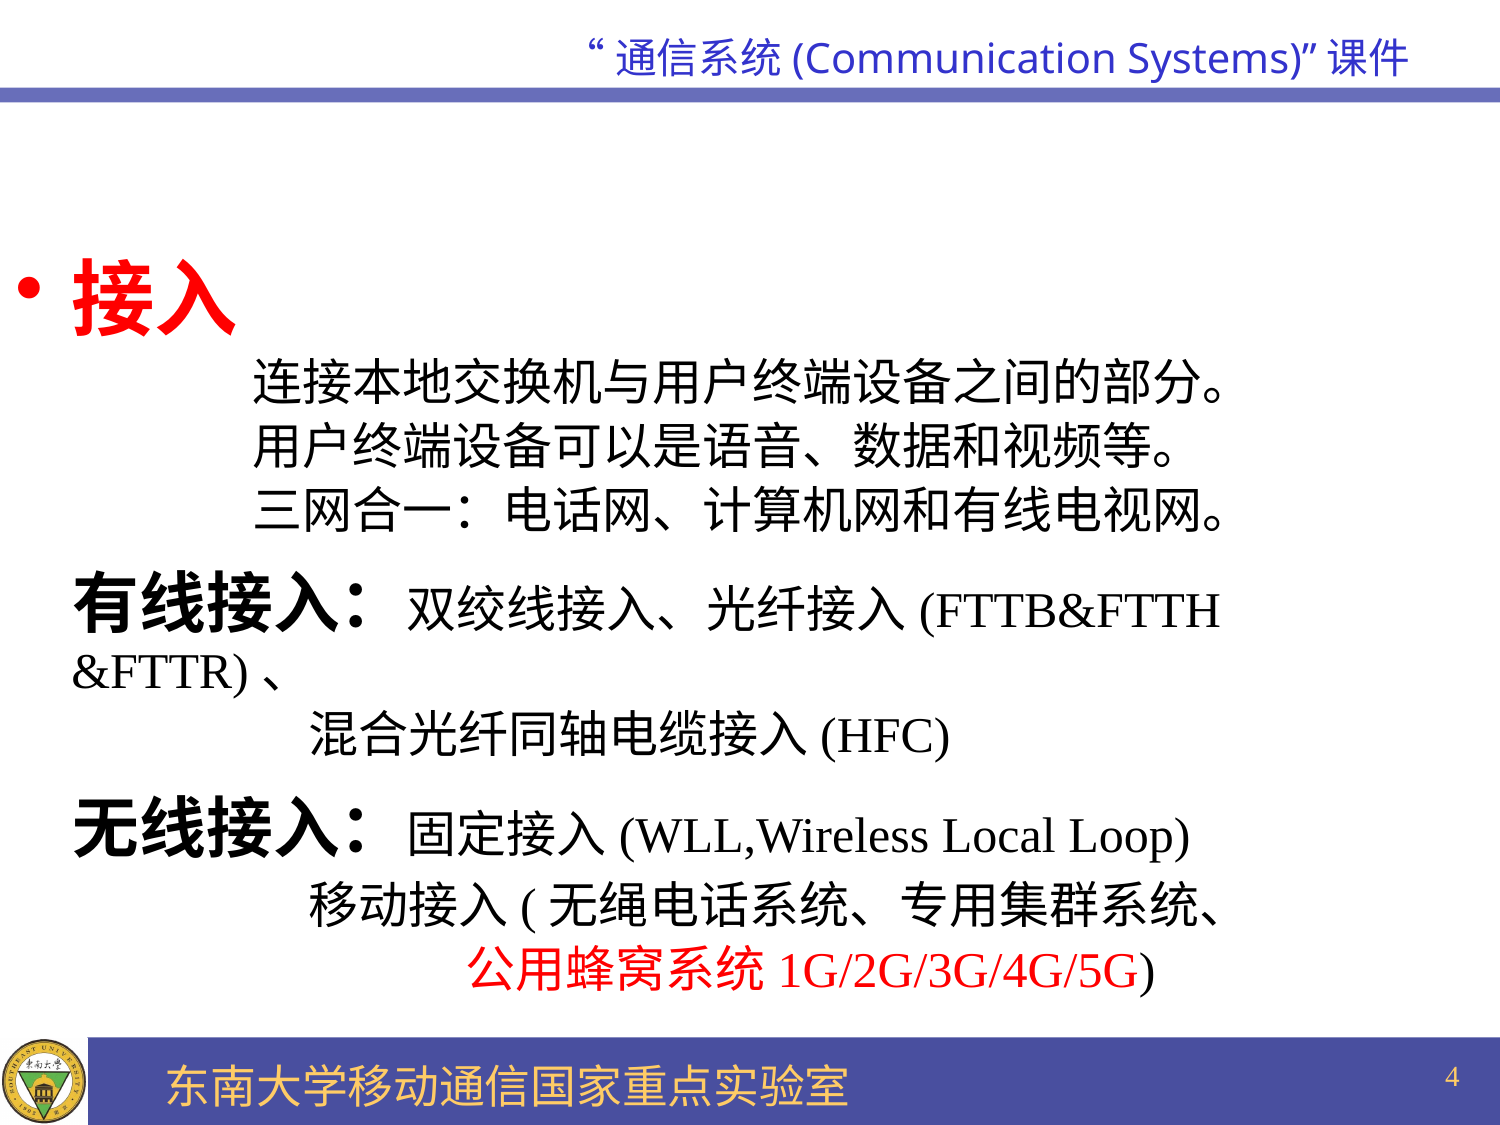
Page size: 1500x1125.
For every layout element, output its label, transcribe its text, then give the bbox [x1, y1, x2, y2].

picture [0, 1038, 88, 1125]
list 接入 连接本地交换机与用户终端设备之间的部分。 用户终端设备可以是语音、数据和视频等。 三网合一：电话网、计算机网和有线电视网。 有线接入：双绞线接入、光纤接入(FTTB&FTTH &FTTR)、 混合光纤同轴电缆接入(HFC) 无线接入：固定接入(WLL,Wireless Local Loop) 移动接入(无绳电话系统、专用集群系统、 公用蜂窝系统1G/2G/3G/4G/5G) [0, 249, 1463, 1013]
slide_number 4 [1299, 1050, 1475, 1125]
